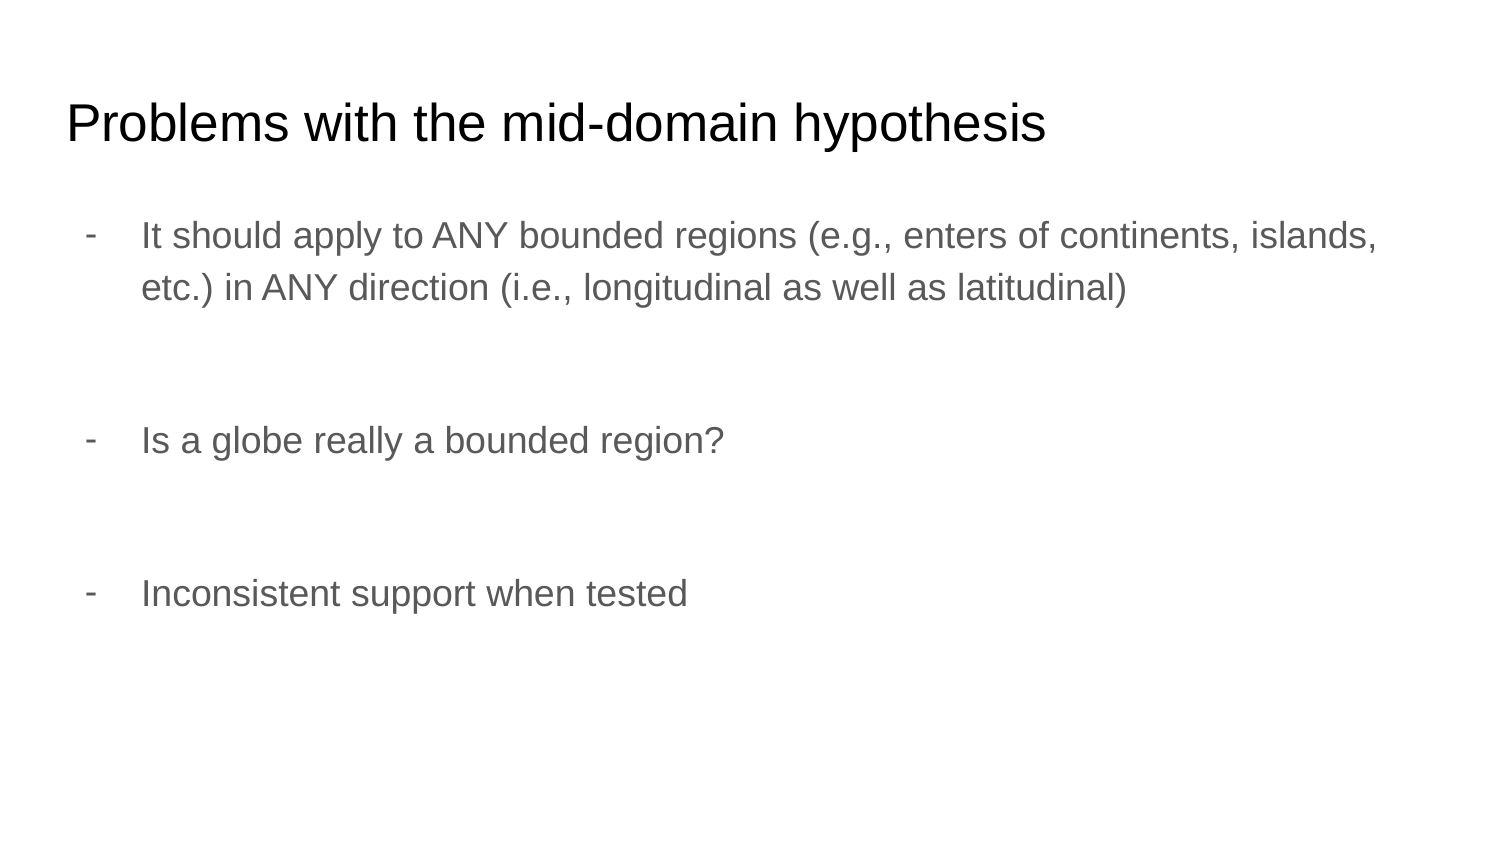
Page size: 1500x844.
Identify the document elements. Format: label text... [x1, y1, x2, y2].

list It should apply to ANY bounded regions (e.g., enters of continents, islands, etc.) in ANY direction (i.e., longitudinal as well as latitudinal) Is a globe really a bounded region? Inconsistent support when tested [51, 189, 1449, 750]
title Problems with the mid-domain hypothesis [51, 72, 1449, 167]
